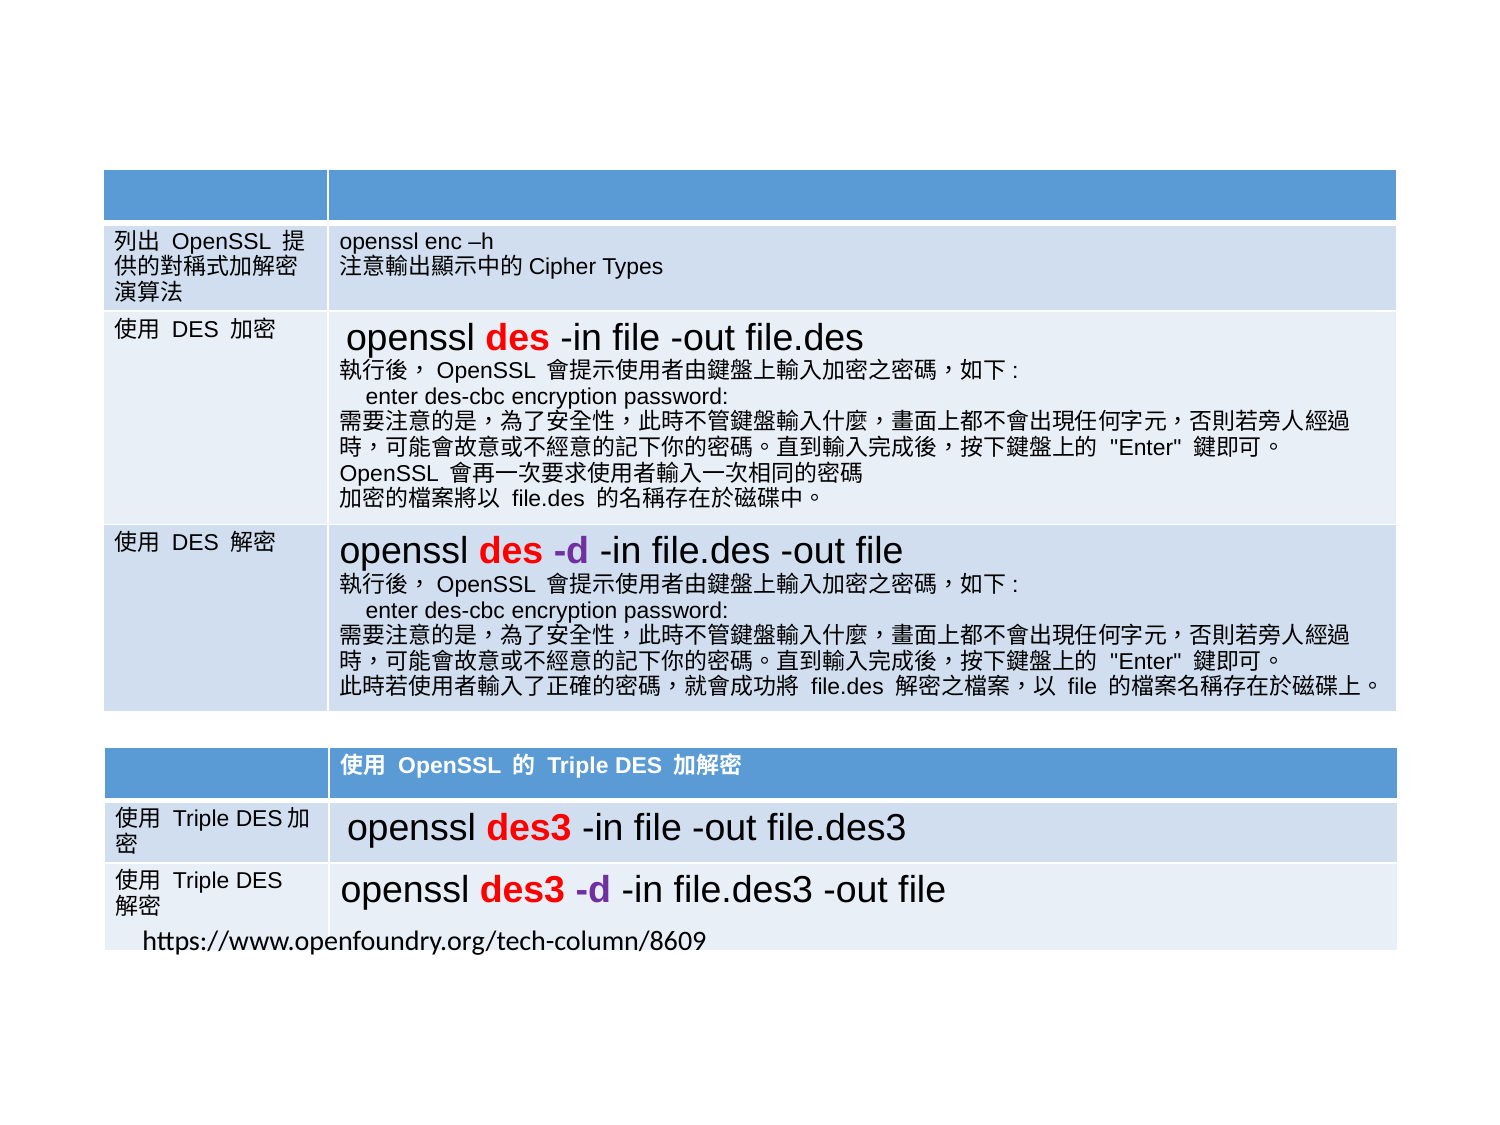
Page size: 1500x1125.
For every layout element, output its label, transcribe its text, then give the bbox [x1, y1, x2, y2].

table_cell openssl enc –h 注意輸出顯示中的Cipher Types [329, 226, 1396, 310]
table_cell openssl des -d -in file.des -out file 執行後，OpenSSL 會提示使用者由鍵盤上輸入加密之密碼，如下: enter des-cbc encryption password: 需要注意的是，為了安全性，此時不管鍵盤輸入什麼，畫面上都不會出現任何字元，否則若旁人經過時，可能會故意或不經意的記下你的密碼。直到輸入完成後，按下鍵盤上的 "Enter" 鍵即可。 此時若使用者輸入了正確的密碼，就會成功將 file.des 解密之檔案，以 file 的檔案名稱存在於磁碟上。 [329, 525, 1396, 711]
table_cell openssl des3 -d -in file.des3 -out file [330, 864, 1397, 950]
table_cell 使用 DES 解密 [104, 525, 327, 711]
table_header [105, 748, 328, 798]
table_cell 使用 Triple DES加密 [105, 803, 328, 862]
table_header [104, 170, 327, 220]
table_cell 使用 DES 加密 [104, 312, 327, 524]
table_header [329, 170, 1396, 220]
table_header 使用 OpenSSL 的 Triple DES 加解密 [330, 748, 1397, 798]
table_cell 列出 OpenSSL 提供的對稱式加解密演算法 [104, 226, 327, 310]
table_cell 使用 Triple DES 解密 [105, 864, 328, 950]
table_cell openssl des3 -in file -out file.des3 [330, 803, 1397, 862]
text_box https://www.openfoundry.org/tech-column/8609 [127, 915, 733, 965]
table_cell openssl des -in file -out file.des 執行後，OpenSSL 會提示使用者由鍵盤上輸入加密之密碼，如下: enter des-cbc encryption password: 需要注意的是，為了安全性，此時不管鍵盤輸入什麼，畫面上都不會出現任何字元，否則若旁人經過時，可能會故意或不經意的記下你的密碼。直到輸入完成後，按下鍵盤上的 "Enter" 鍵即可。 OpenSSL 會再一次要求使用者輸入一次相同的密碼 加密的檔案將以 file.des 的名稱存在於磁碟中。 [329, 312, 1396, 524]
